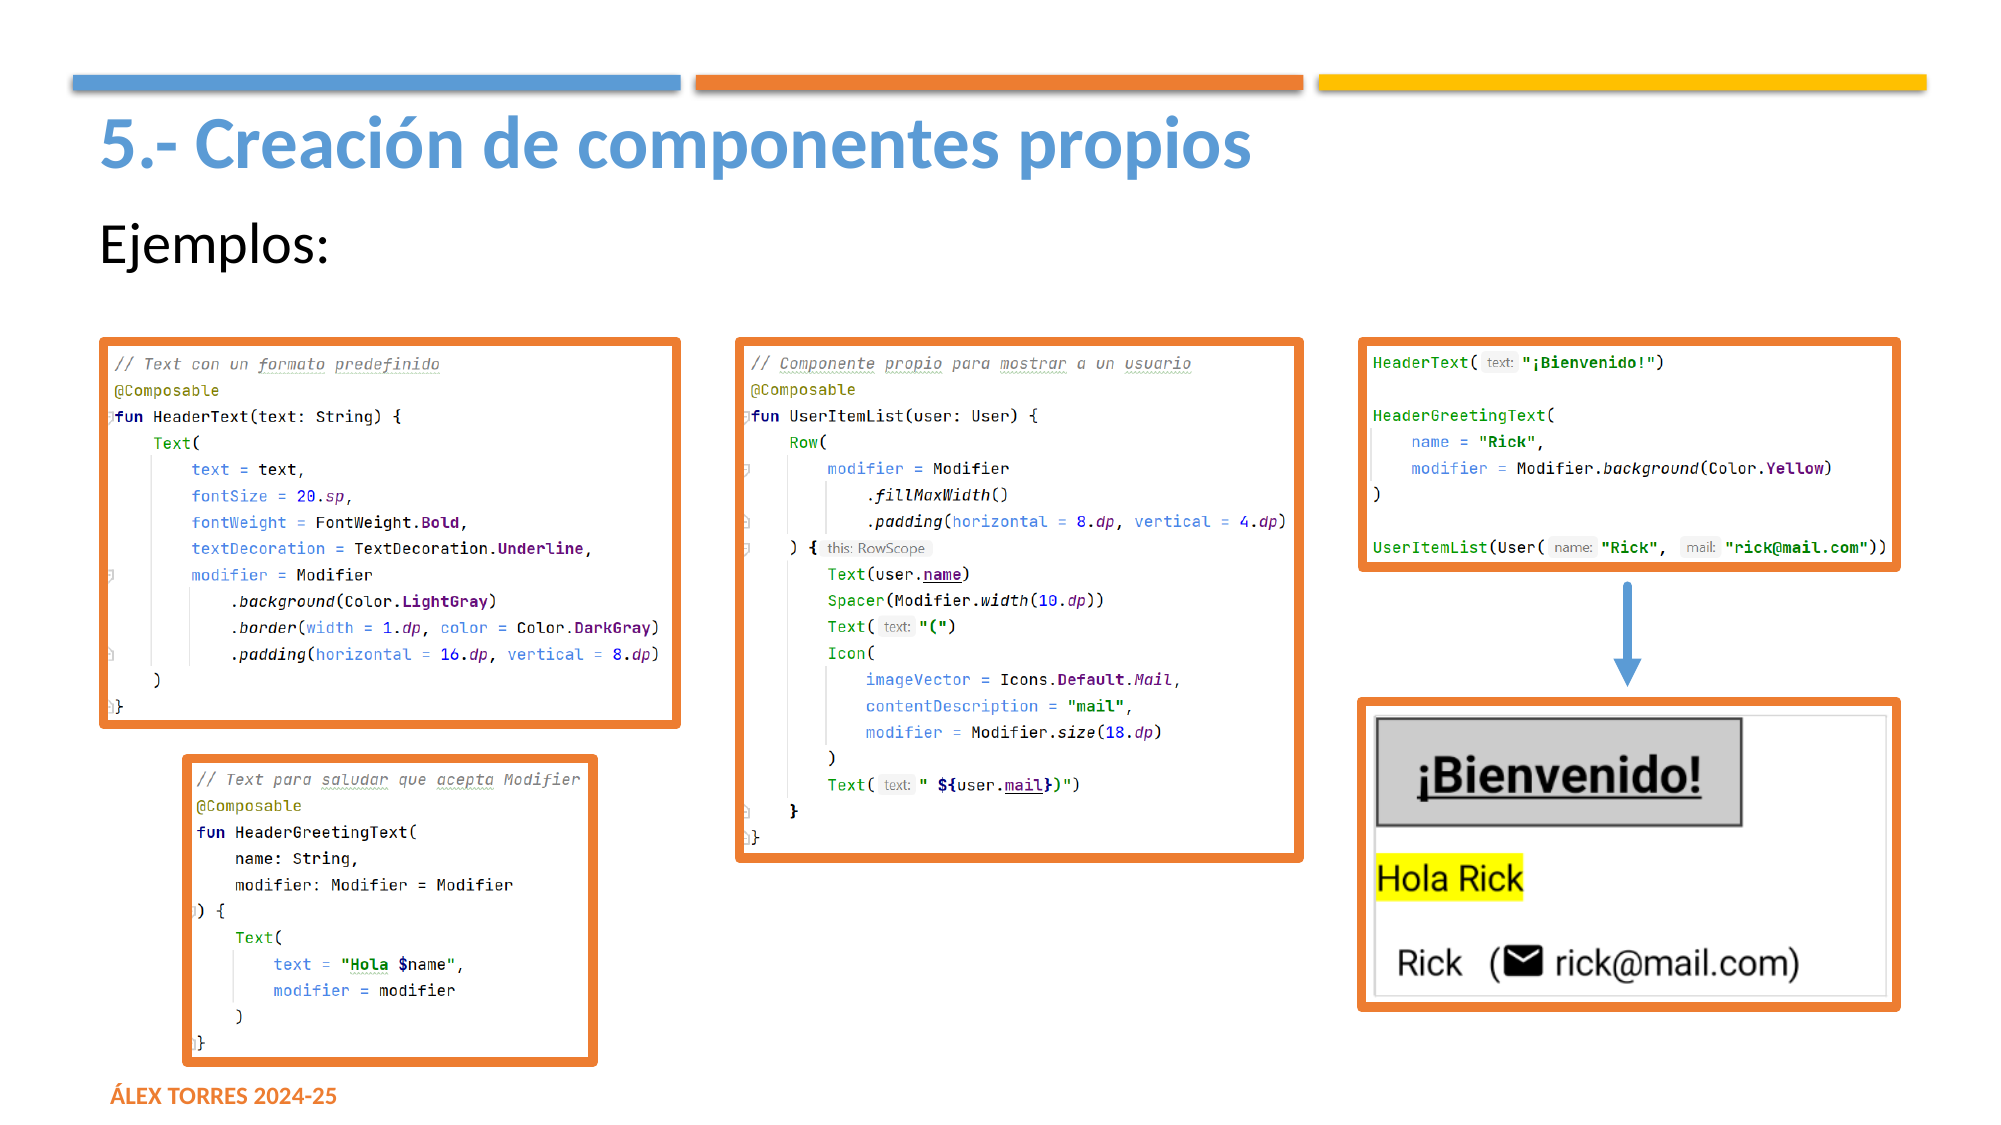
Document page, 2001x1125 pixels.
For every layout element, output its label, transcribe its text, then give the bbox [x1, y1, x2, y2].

picture [743, 345, 1295, 854]
picture [1365, 705, 1892, 1003]
text_box 5.- Creación de componentes propios [85, 78, 1915, 188]
picture [191, 762, 589, 1058]
picture [107, 345, 673, 721]
picture [1366, 345, 1892, 563]
text_box Ejemplos: [85, 190, 1915, 1074]
